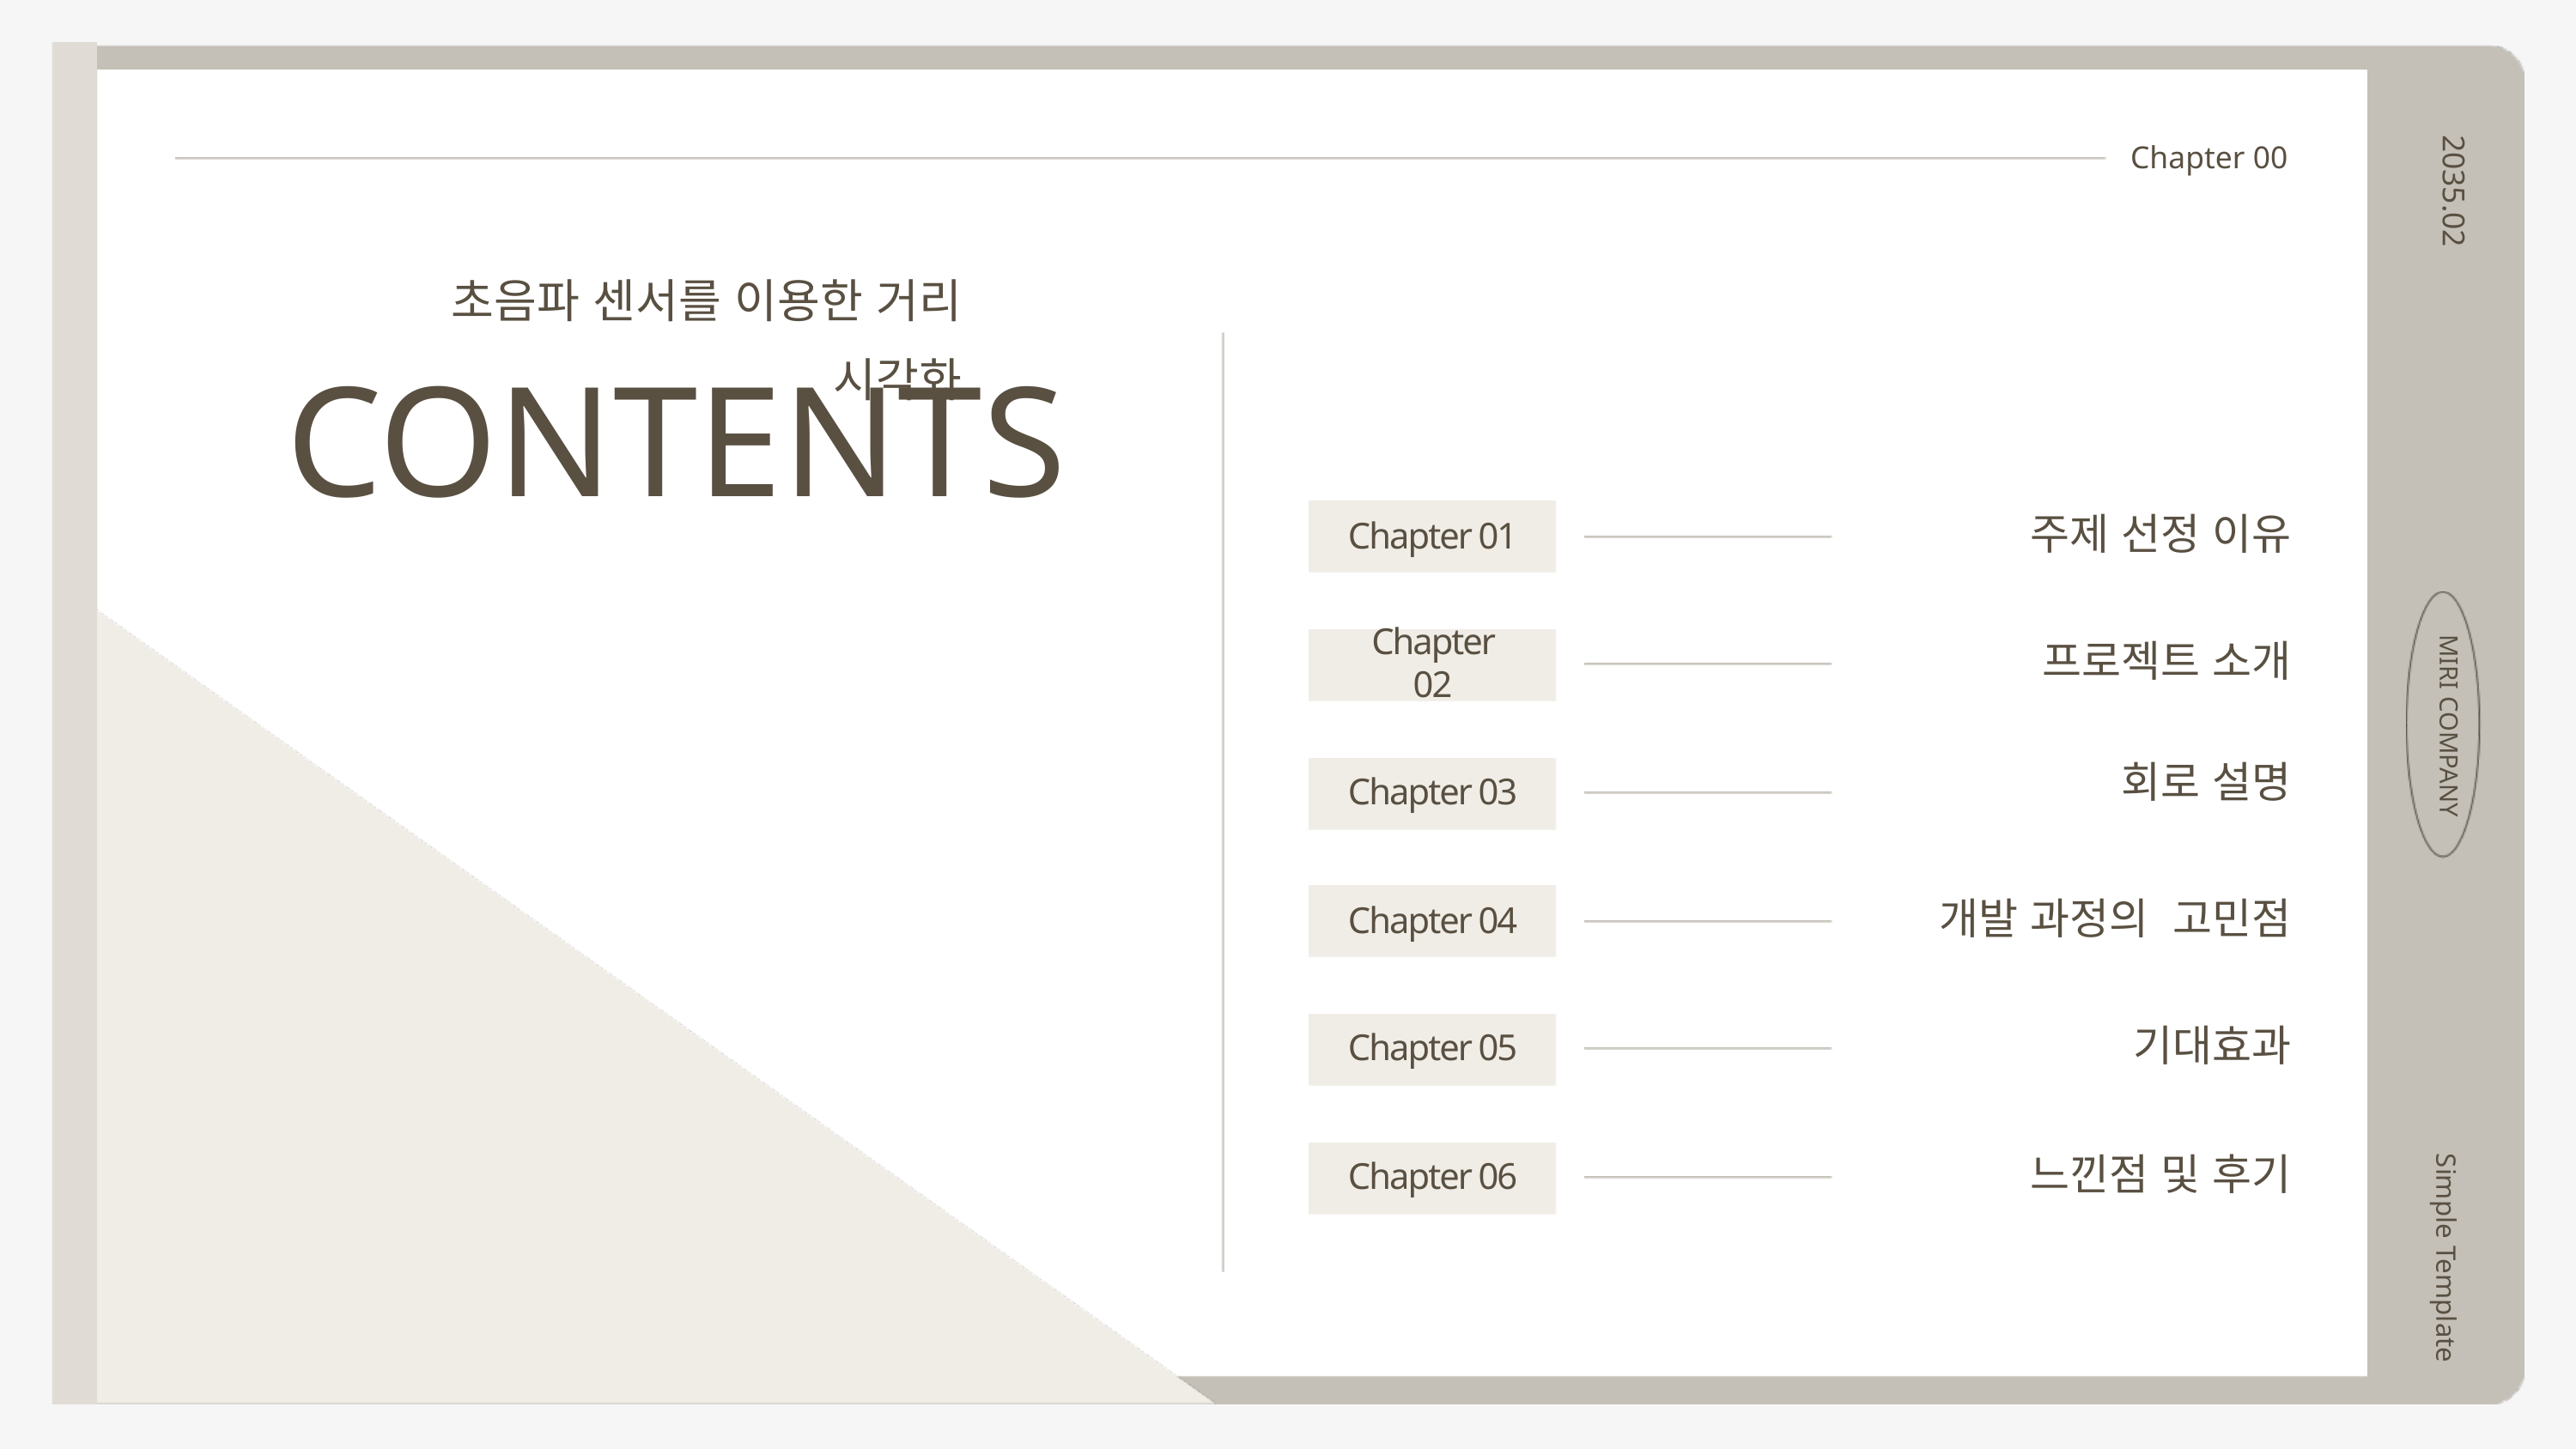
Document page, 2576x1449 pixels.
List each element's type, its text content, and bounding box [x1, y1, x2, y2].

text_box Simple Template [2421, 1103, 2460, 1363]
text_box 2035.02 [2427, 135, 2470, 330]
picture [52, 0, 2522, 1449]
